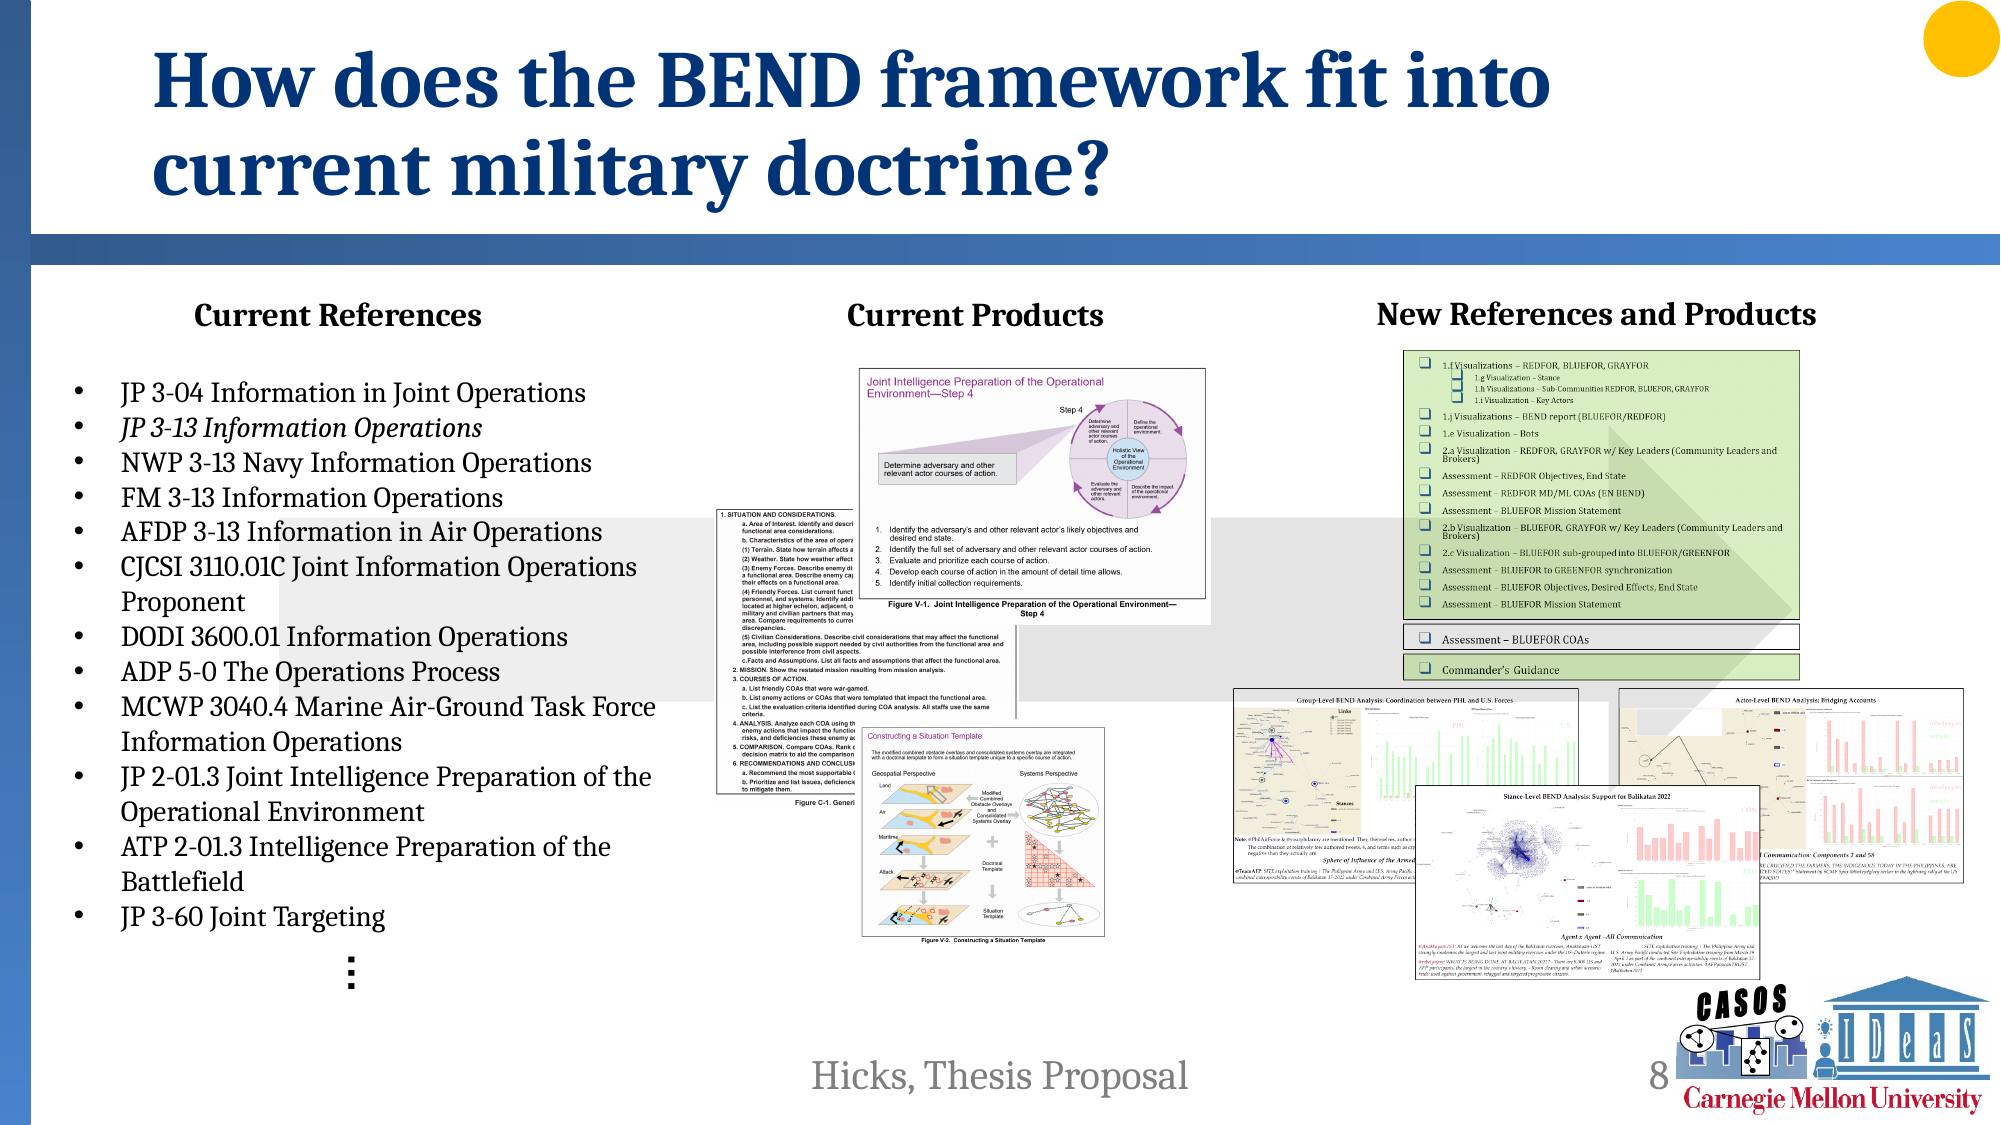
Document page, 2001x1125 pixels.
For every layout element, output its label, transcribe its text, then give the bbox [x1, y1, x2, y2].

picture [714, 357, 1212, 949]
text_box … [332, 937, 398, 1096]
text_box Current Products [832, 286, 1120, 341]
text_box New References and Products [1361, 284, 1833, 340]
text_box [1024, 515, 1397, 704]
text_box [1921, 0, 2000, 80]
picture [1684, 1086, 1982, 1115]
picture [1233, 345, 1990, 1080]
text_box Current References [179, 285, 498, 340]
title How does the BEND framework fit into current military doctrine? [137, 24, 1863, 226]
text_box JP 3-04 Information in Joint Operations JP 3-13 Information Operations NWP 3-13 Navy Information Operations FM 3-13 Information Operations AFDP 3-13 Information in Air Operations CJCSI 3110.01C Joint Information Operations Proponent DODI 3600.01 Information Operations ADP 5-0 The Operations Process MCWP 3040.4 Marine Air-Ground Task Force Information Operations JP 2-01.3 Joint Intelligence Preparation of the Operational Environment ATP 2-01.3 Intelligence Preparation of the Battlefield JP 3-60 Joint Targeting [59, 365, 715, 1010]
footer Hicks, Thesis Proposal [662, 1042, 1338, 1103]
slide_number 8 [1412, 1042, 1685, 1103]
